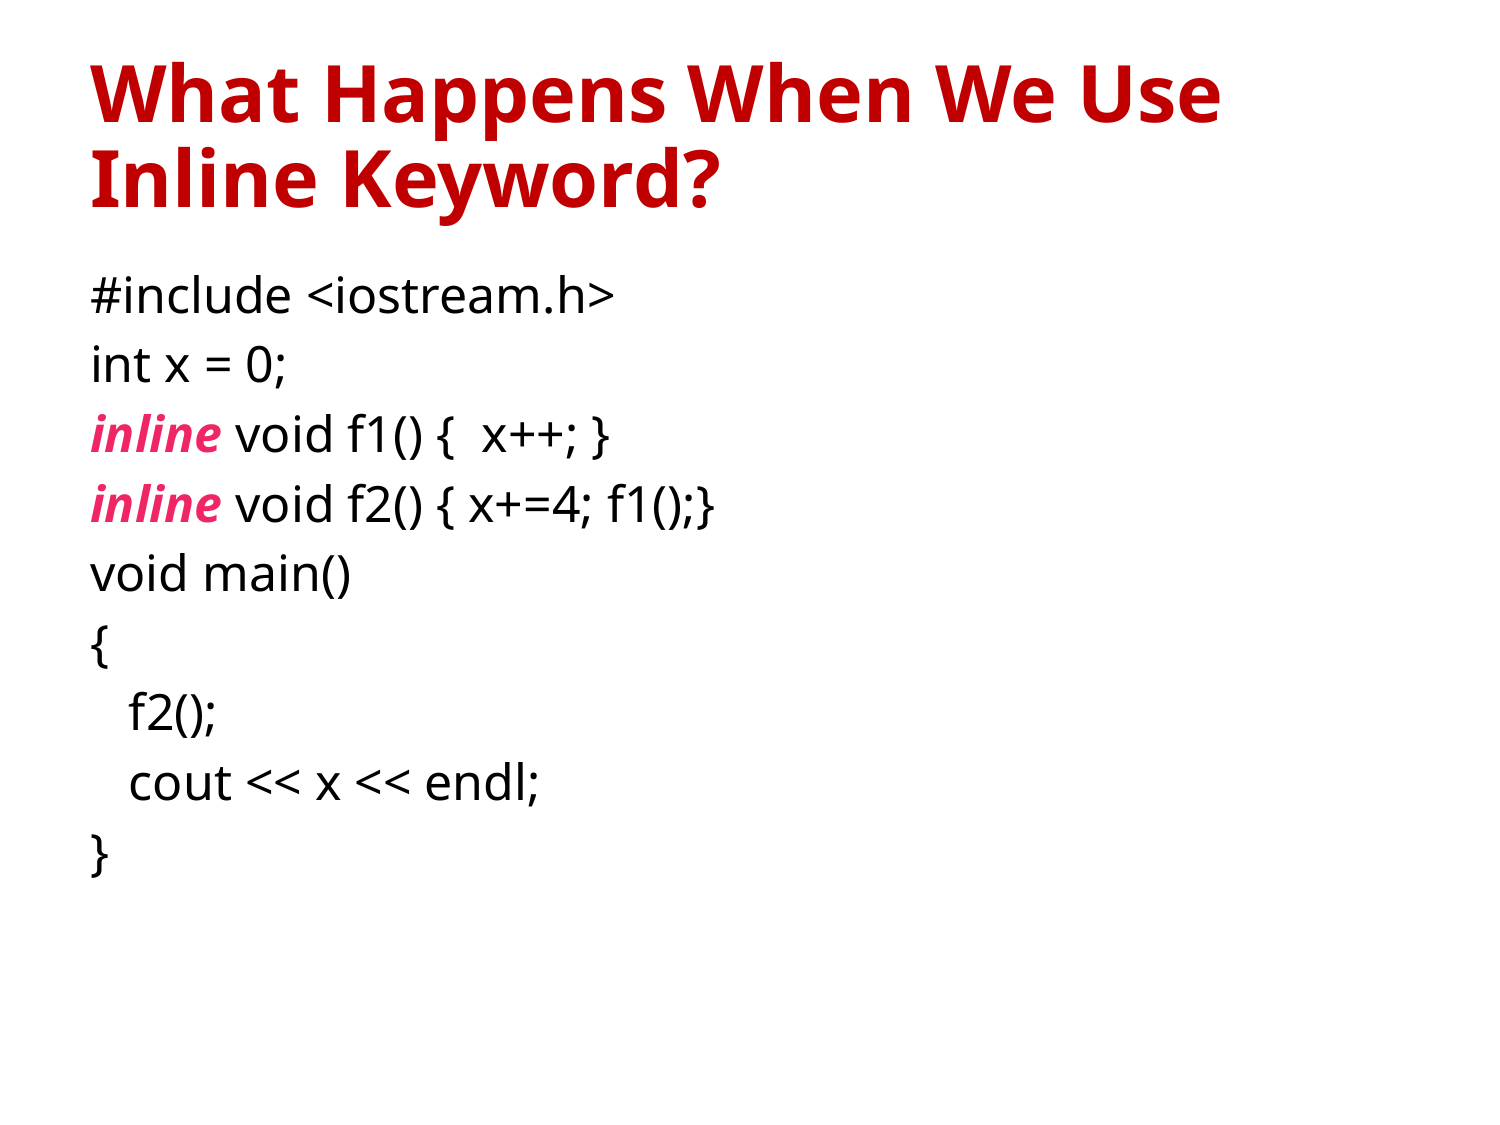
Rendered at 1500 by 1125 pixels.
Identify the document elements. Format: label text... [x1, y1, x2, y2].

list #include <iostream.h> int x = 0; inline void f1() { x++; } inline void f2() { x+=4; f1();} void main() { f2(); cout << x << endl; } [75, 262, 827, 1006]
title What Happens When We Use Inline Keyword? [75, 45, 1425, 233]
